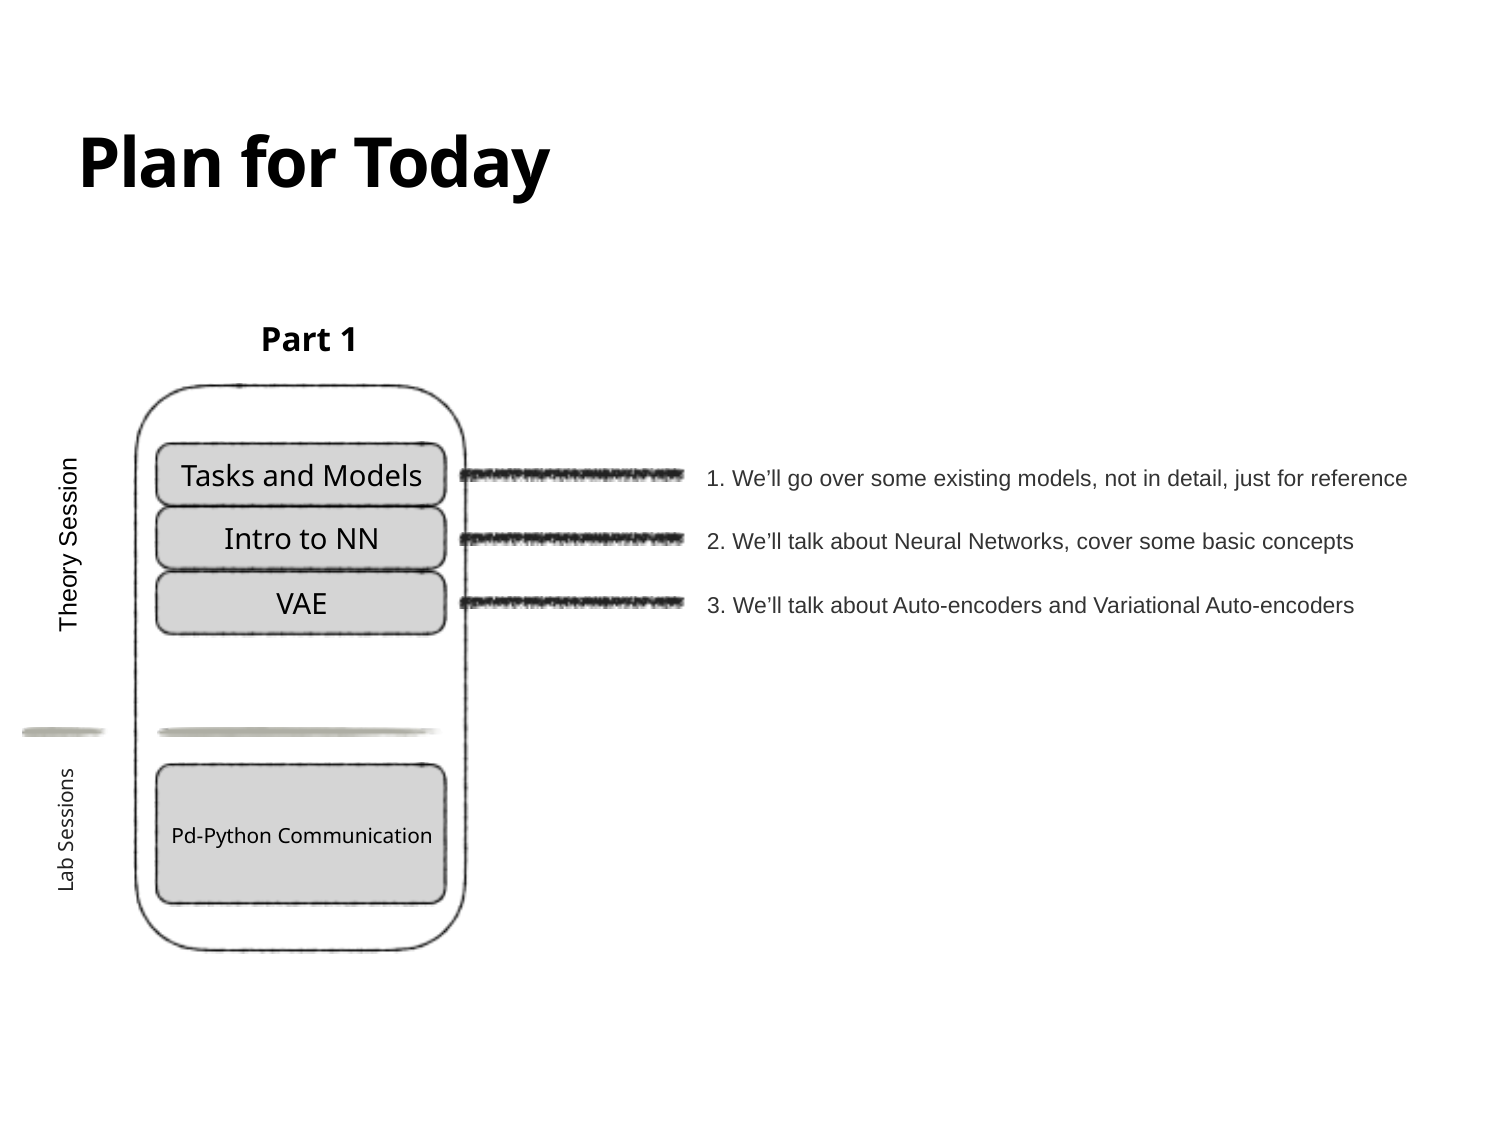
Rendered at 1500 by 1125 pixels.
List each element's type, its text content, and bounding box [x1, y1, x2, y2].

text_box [154, 568, 450, 638]
picture [132, 382, 694, 955]
text_box Lab Sessions [39, 737, 90, 933]
text_box 1. We’ll go over some existing models, not in detail, just for reference [706, 463, 1415, 491]
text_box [154, 762, 450, 907]
text_box 3. We’ll talk about Auto-encoders and Variational Auto-encoders [707, 591, 1356, 619]
text_box 2. We’ll talk about Neural Networks, cover some basic concepts [706, 526, 1355, 555]
text_box Part 1 [260, 310, 359, 359]
title Plan for Today [73, 123, 1427, 213]
text_box Theory Session [36, 398, 97, 648]
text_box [154, 440, 450, 504]
picture [19, 727, 114, 737]
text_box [154, 504, 450, 568]
